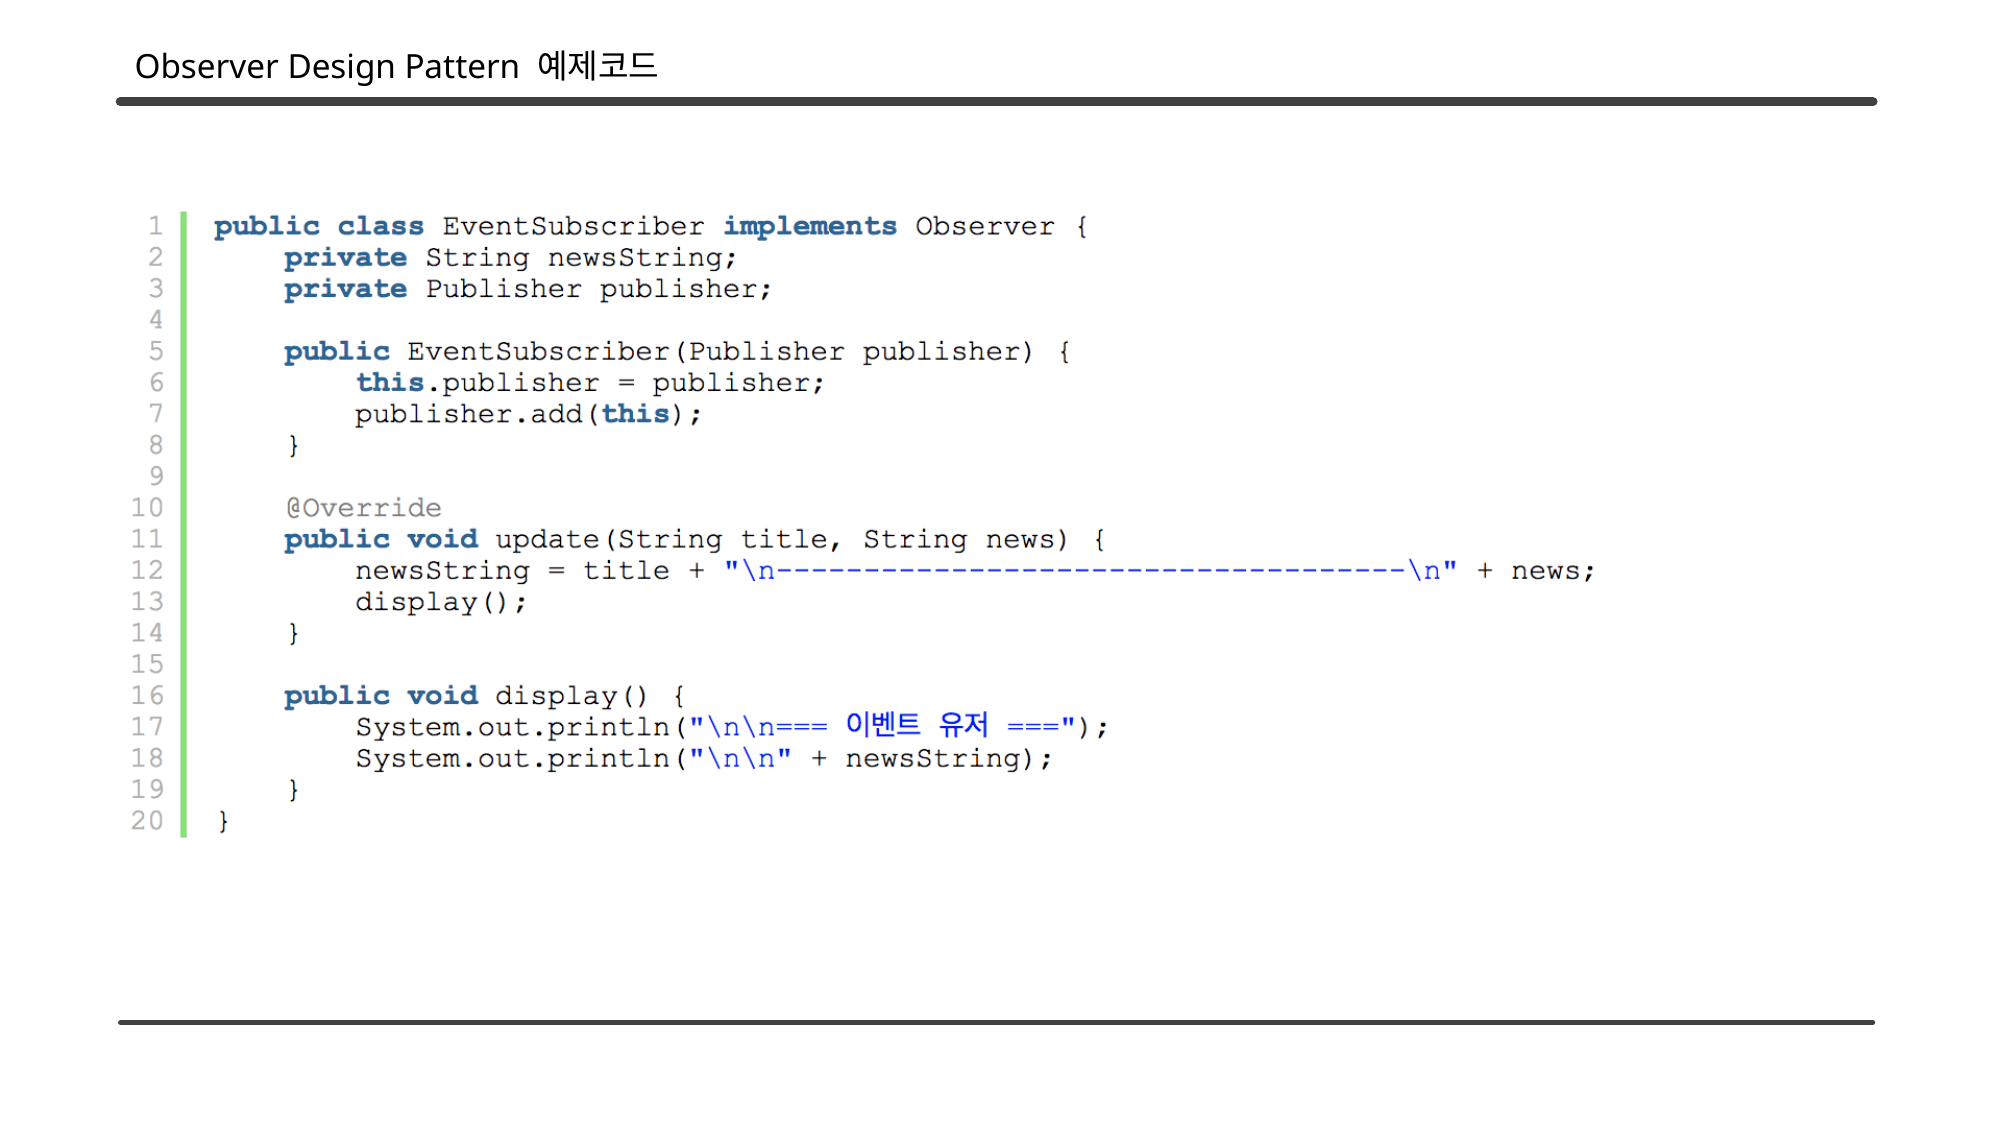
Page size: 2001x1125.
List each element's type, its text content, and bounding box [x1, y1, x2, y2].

text_box Observer Design Pattern 예제코드 [119, 37, 675, 93]
picture [120, 199, 1611, 846]
